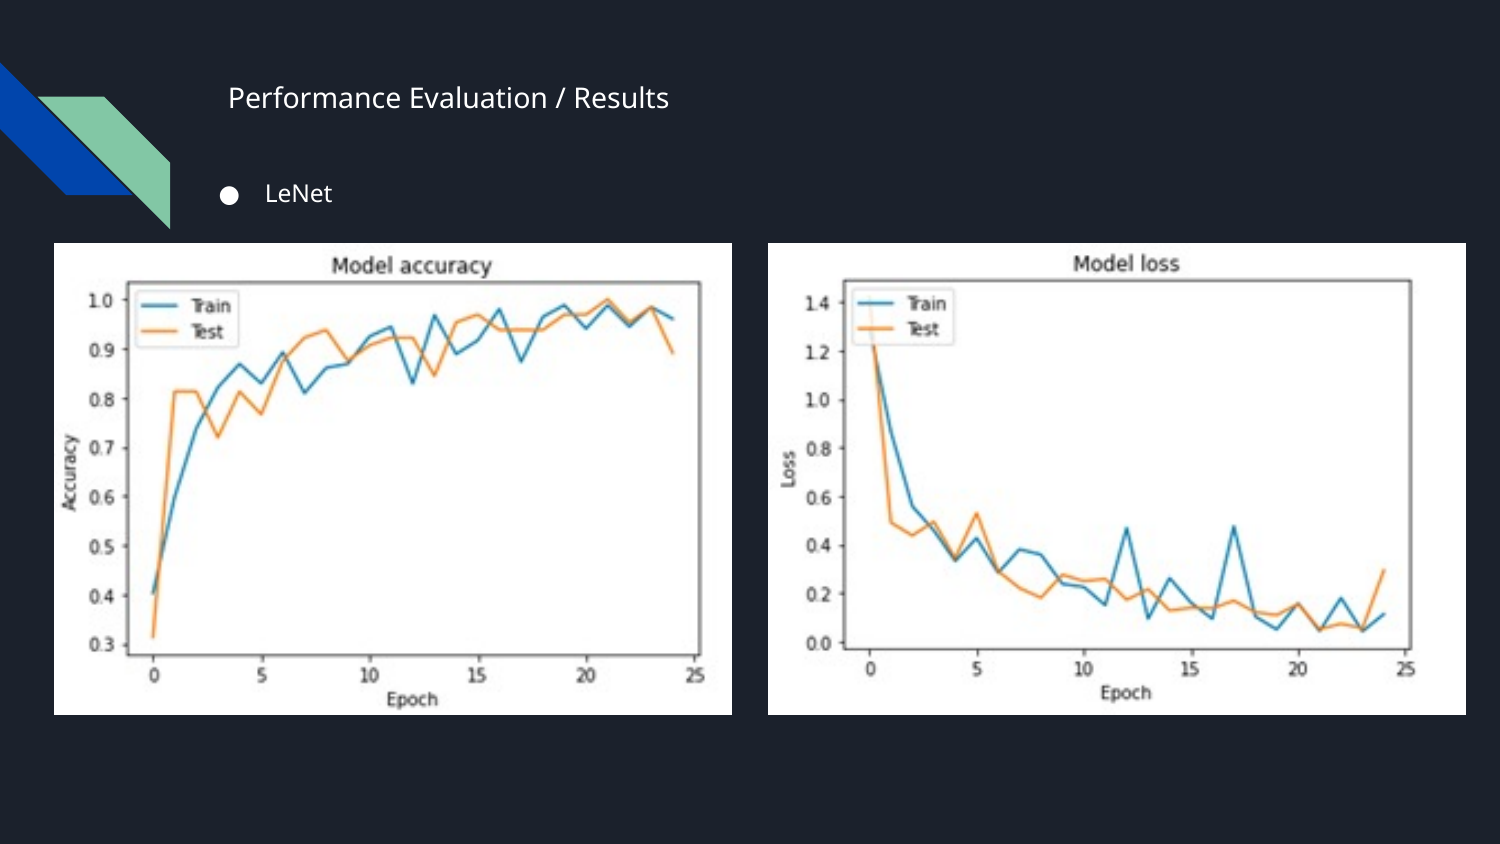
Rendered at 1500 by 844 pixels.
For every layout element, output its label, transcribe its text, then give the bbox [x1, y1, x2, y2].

title Performance Evaluation / Results [212, 64, 1466, 129]
list LeNet [181, 158, 432, 223]
picture [767, 243, 1467, 715]
picture [53, 243, 732, 715]
